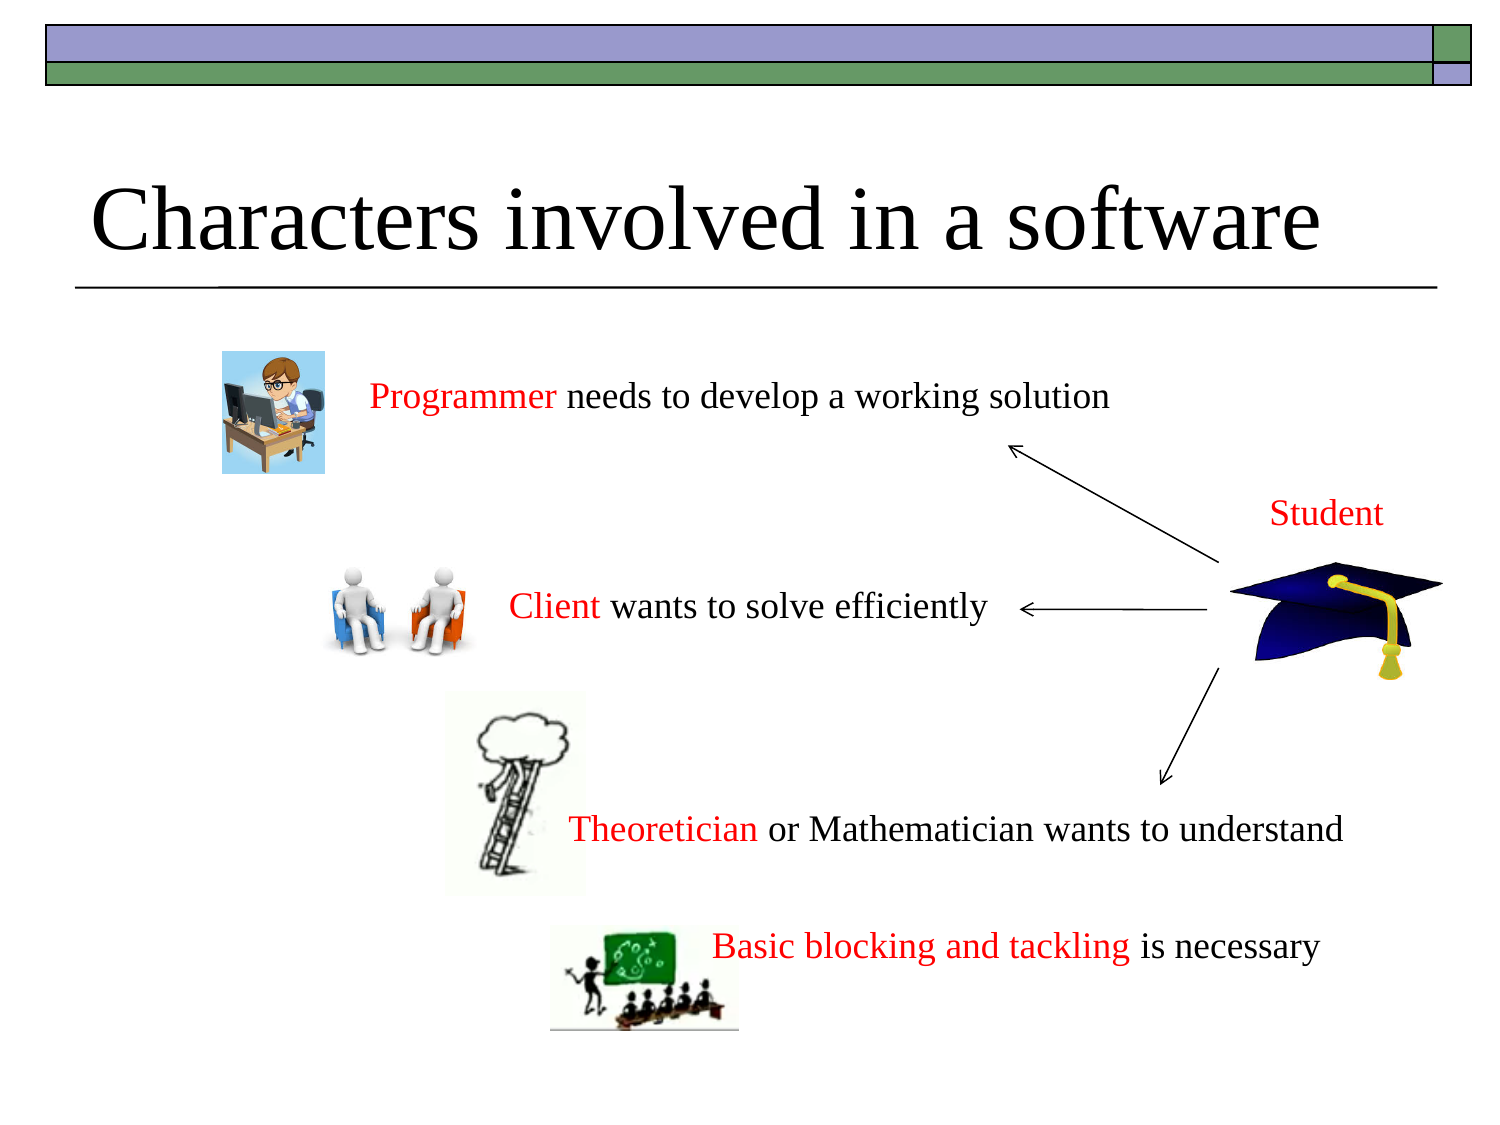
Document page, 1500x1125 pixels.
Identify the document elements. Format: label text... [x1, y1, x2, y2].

picture [445, 691, 587, 897]
text_box Client wants to solve efficiently [497, 574, 1004, 634]
picture [222, 351, 326, 474]
text_box Student [1254, 480, 1400, 541]
text_box Basic blocking and tackling is necessary [697, 913, 1336, 974]
title Characters involved in a software [74, 87, 1426, 276]
text_box Programmer needs to develop a working solution [354, 363, 1126, 423]
text_box Theoretician or Mathematician wants to understand [590, 796, 1360, 857]
picture [1230, 562, 1443, 680]
picture [550, 925, 739, 1031]
picture [304, 550, 493, 669]
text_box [1007, 445, 1219, 563]
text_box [1130, 696, 1249, 756]
